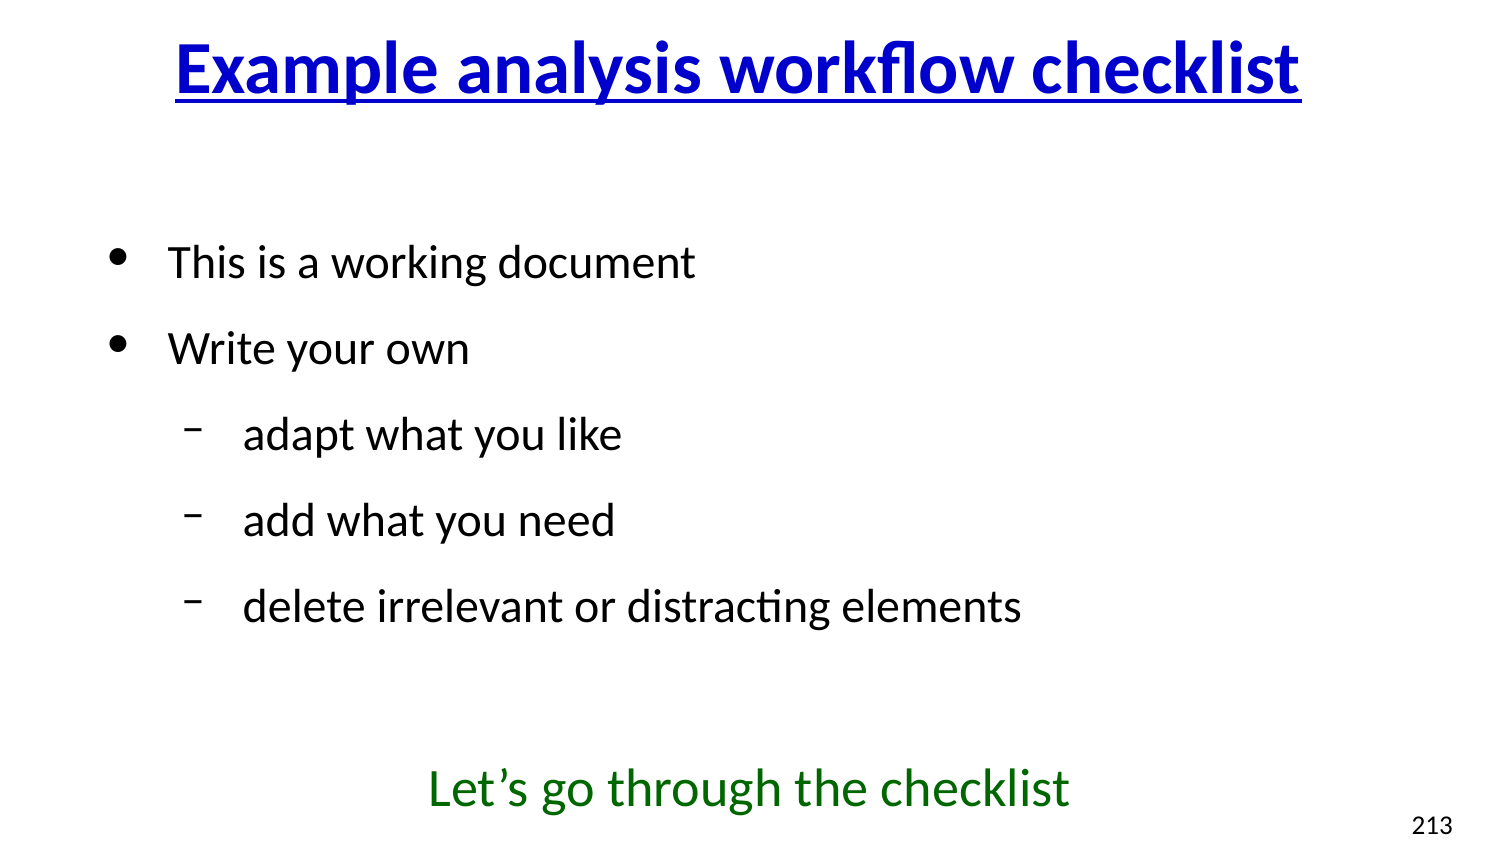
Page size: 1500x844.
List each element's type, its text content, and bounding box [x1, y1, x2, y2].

title Example analysis workflow checklist [112, 0, 1388, 128]
text_box Let’s go through the checklist [232, 736, 1267, 832]
slide_number ‹#› [1372, 802, 1492, 827]
list This is a working document Write your own adapt what you like add what you need delete irrelevant or distracting elements [81, 138, 1419, 519]
